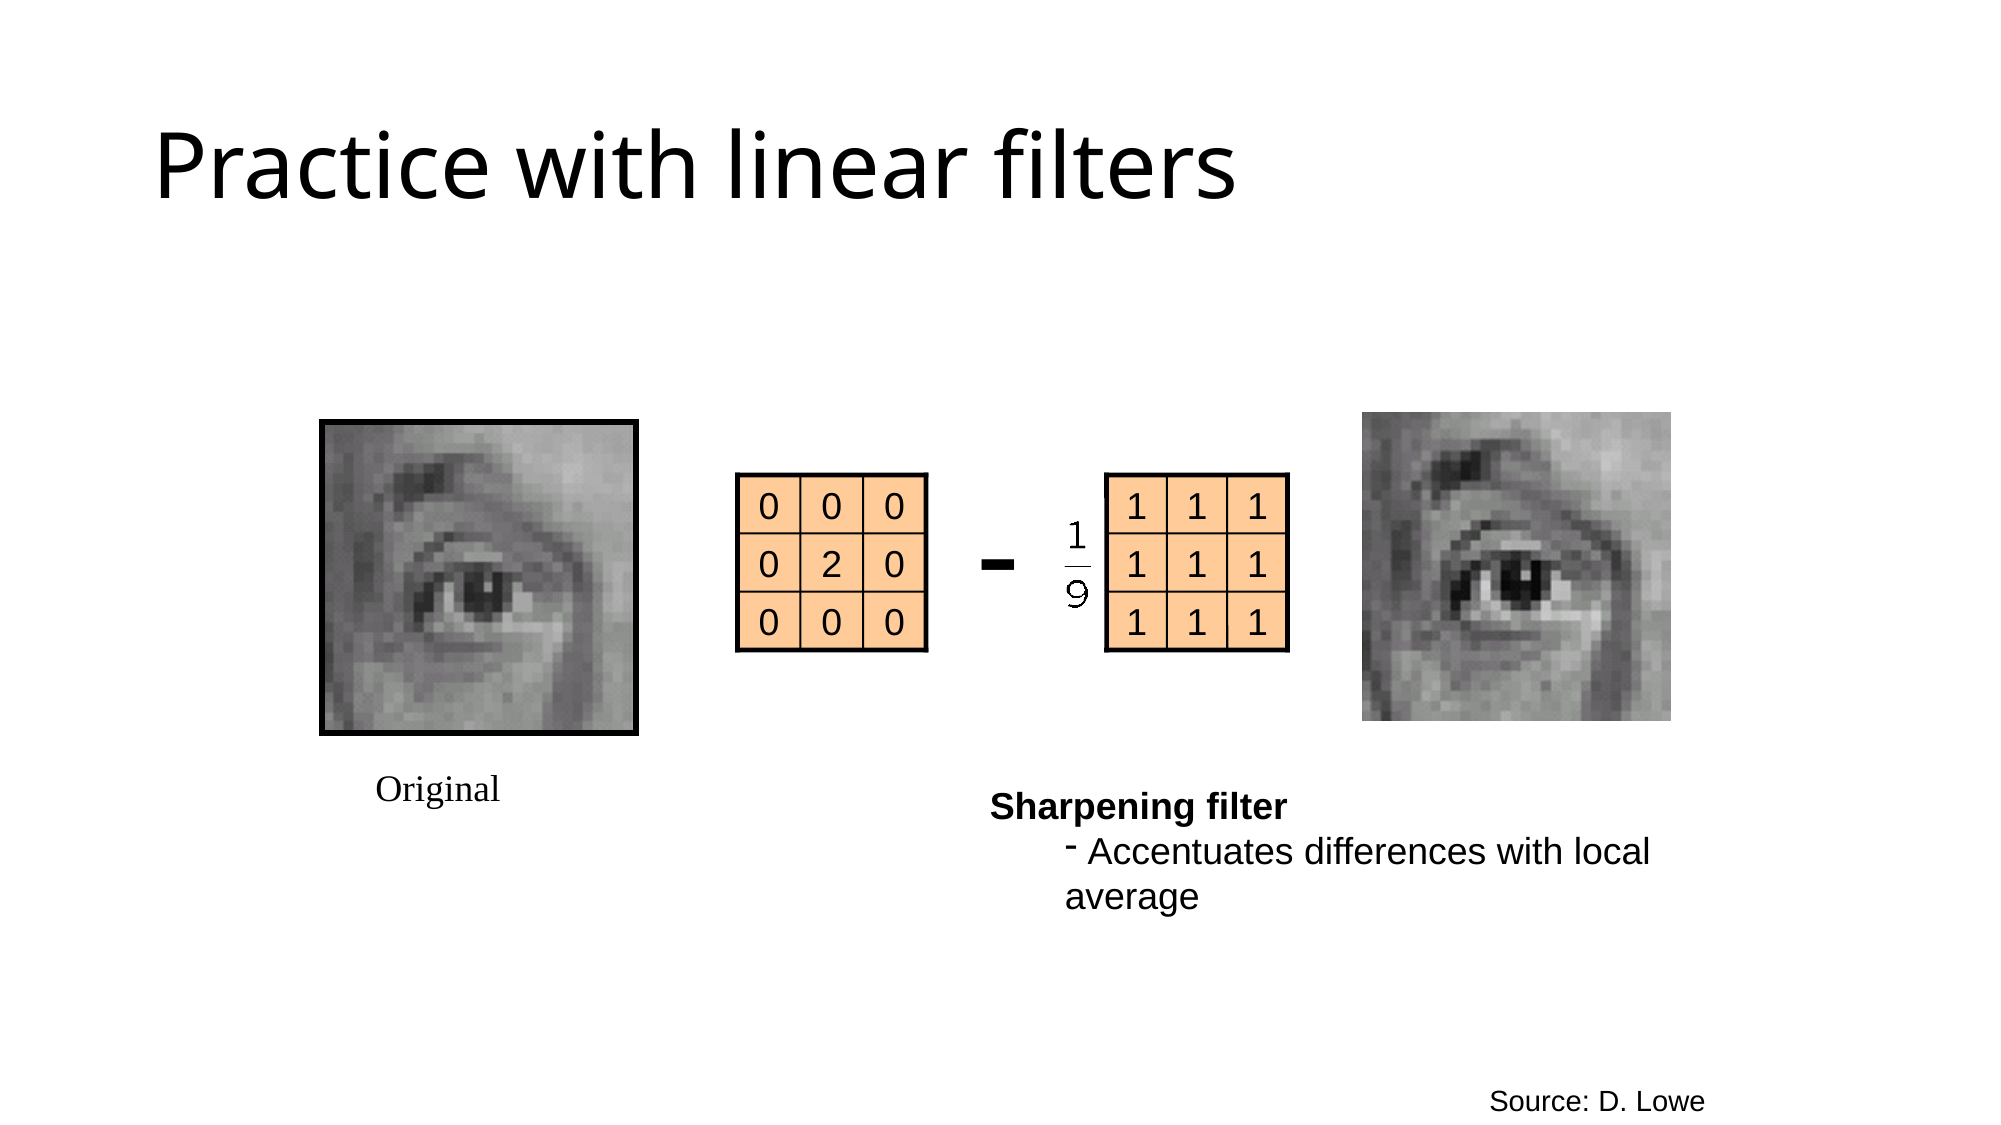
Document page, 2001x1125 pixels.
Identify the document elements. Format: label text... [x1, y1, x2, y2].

picture [324, 424, 633, 730]
picture [1362, 412, 1671, 721]
text_box - [962, 462, 1035, 628]
text_box Sharpening filter Accentuates differences with local average [975, 774, 1700, 925]
title Practice with linear filters [137, 59, 1863, 278]
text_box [737, 474, 927, 650]
text_box Source: D. Lowe [1474, 1074, 1721, 1125]
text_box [1062, 474, 1288, 650]
text_box Original [360, 756, 516, 817]
